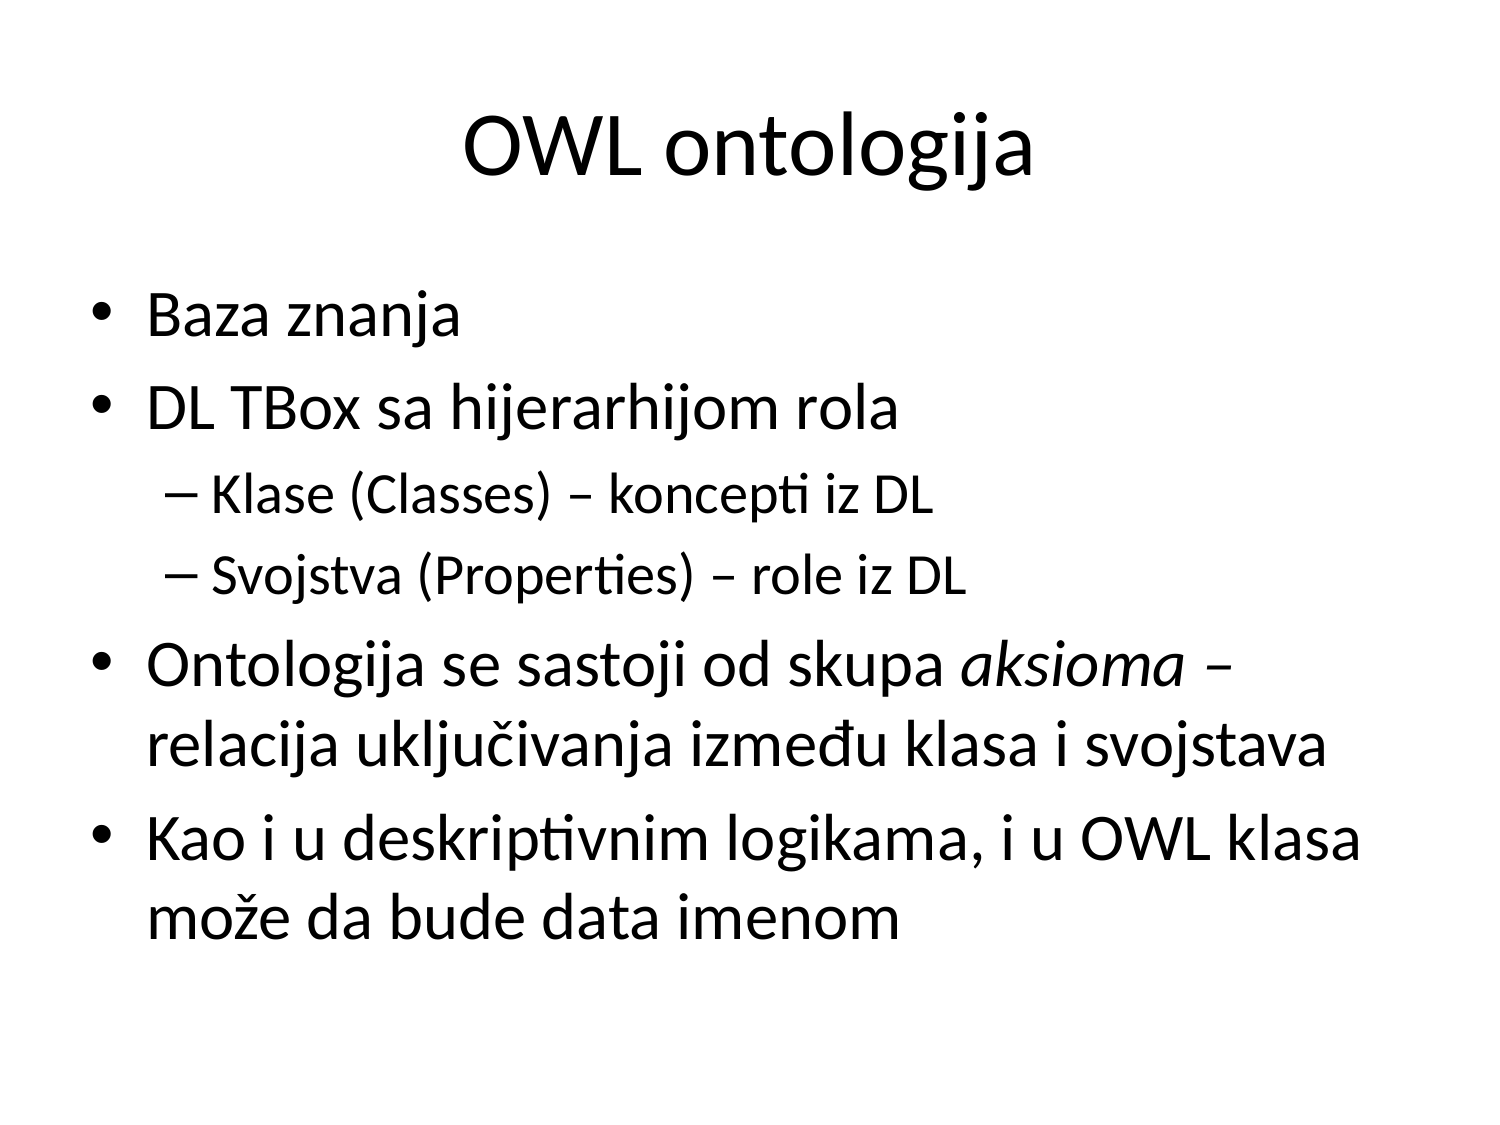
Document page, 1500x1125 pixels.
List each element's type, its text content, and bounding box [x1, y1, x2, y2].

list Baza znanja DL TBox sa hijerarhijom rola Klase (Classes) – koncepti iz DL Svojstva (Properties) – role iz DL Ontologija se sastoji od skupa aksioma – relacija uključivanja između klasa i svojstava Kao i u deskriptivnim logikama, i u OWL klasa može da bude data imenom [75, 262, 1425, 1005]
title OWL ontologija [75, 45, 1425, 233]
